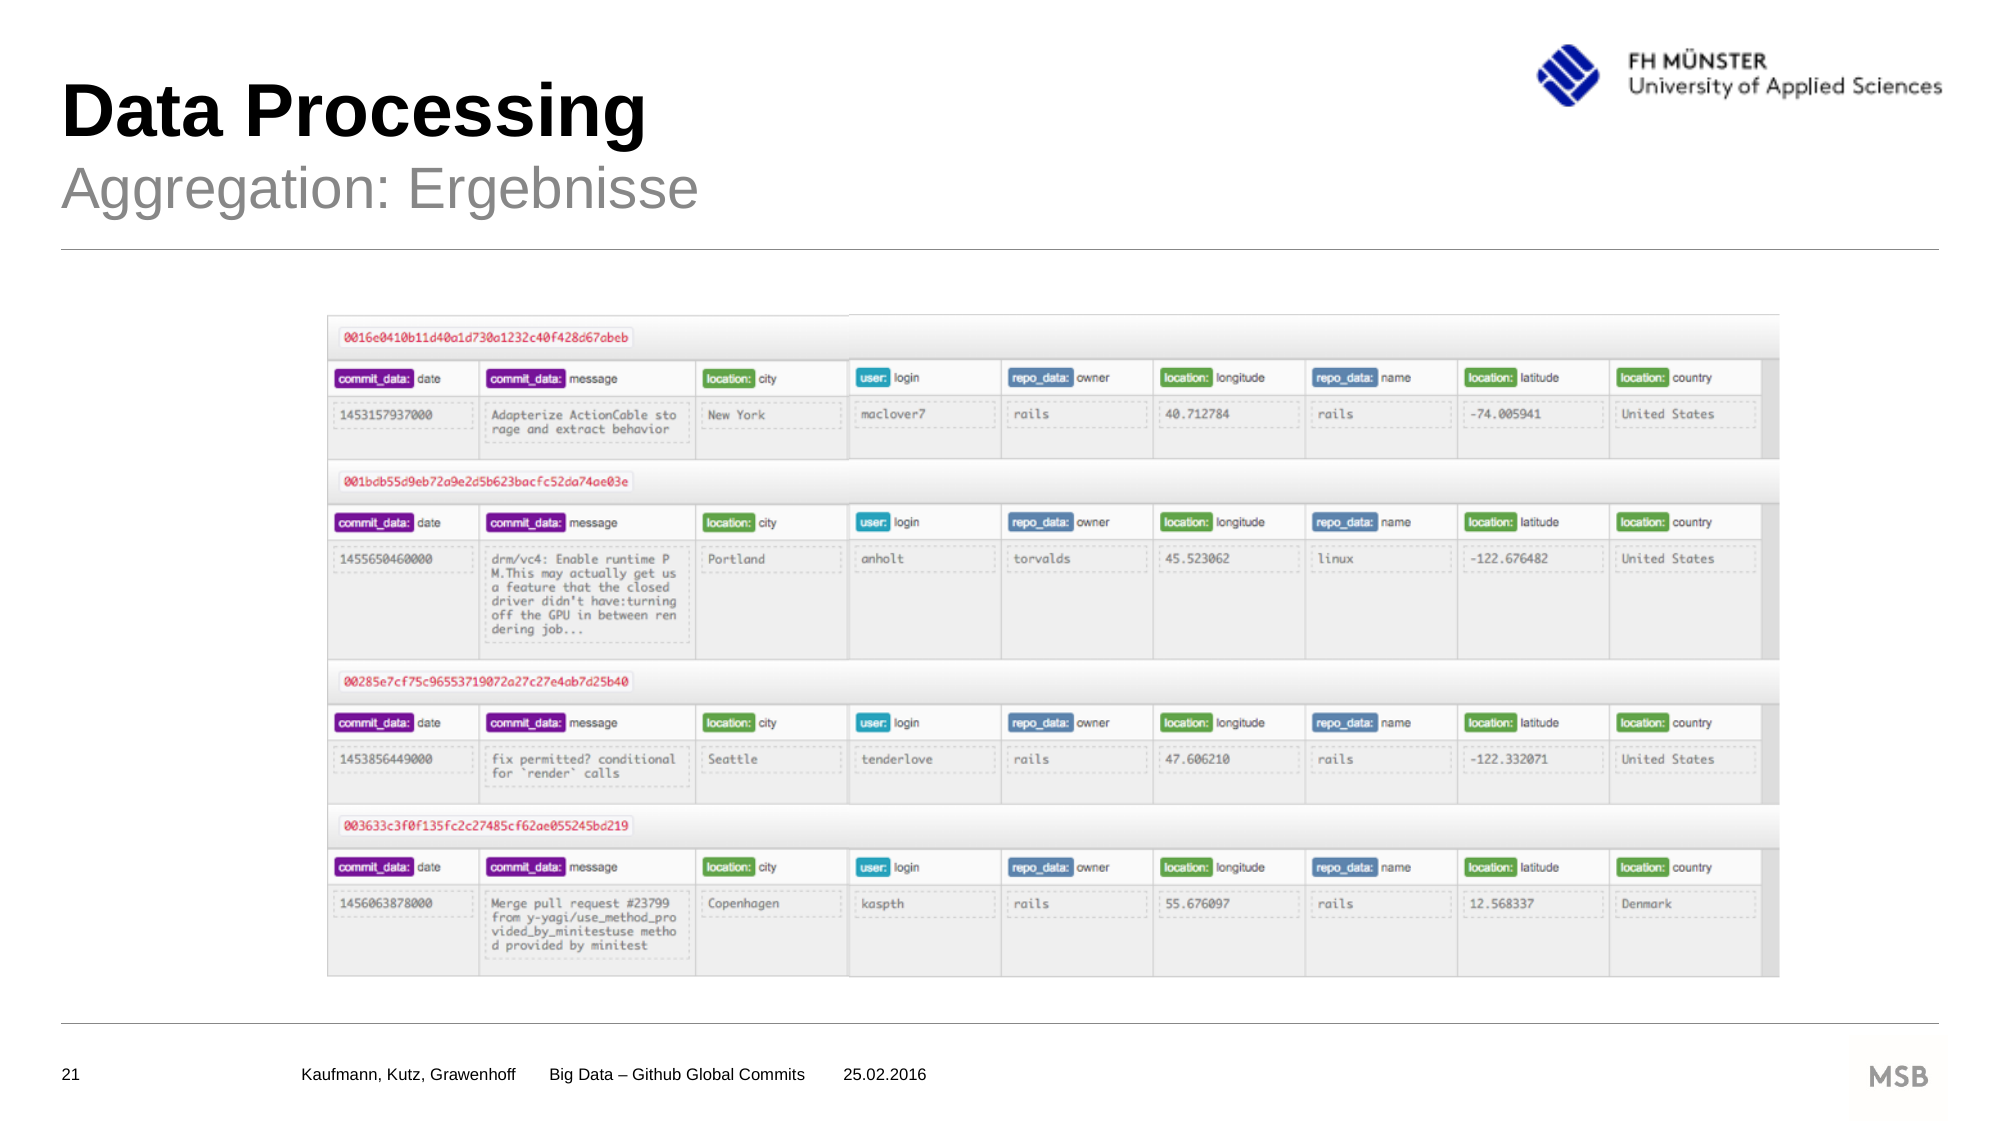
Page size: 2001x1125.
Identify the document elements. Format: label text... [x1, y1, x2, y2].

list Aggregation: Ergebnisse [60, 143, 1508, 226]
picture [1849, 1035, 1948, 1121]
footer Kaufmann, Kutz, Grawenhoff Big Data – Github Global Commits 25.02.2016 [301, 1035, 1838, 1085]
picture [327, 314, 1781, 980]
title Data Processing [60, 61, 1509, 155]
